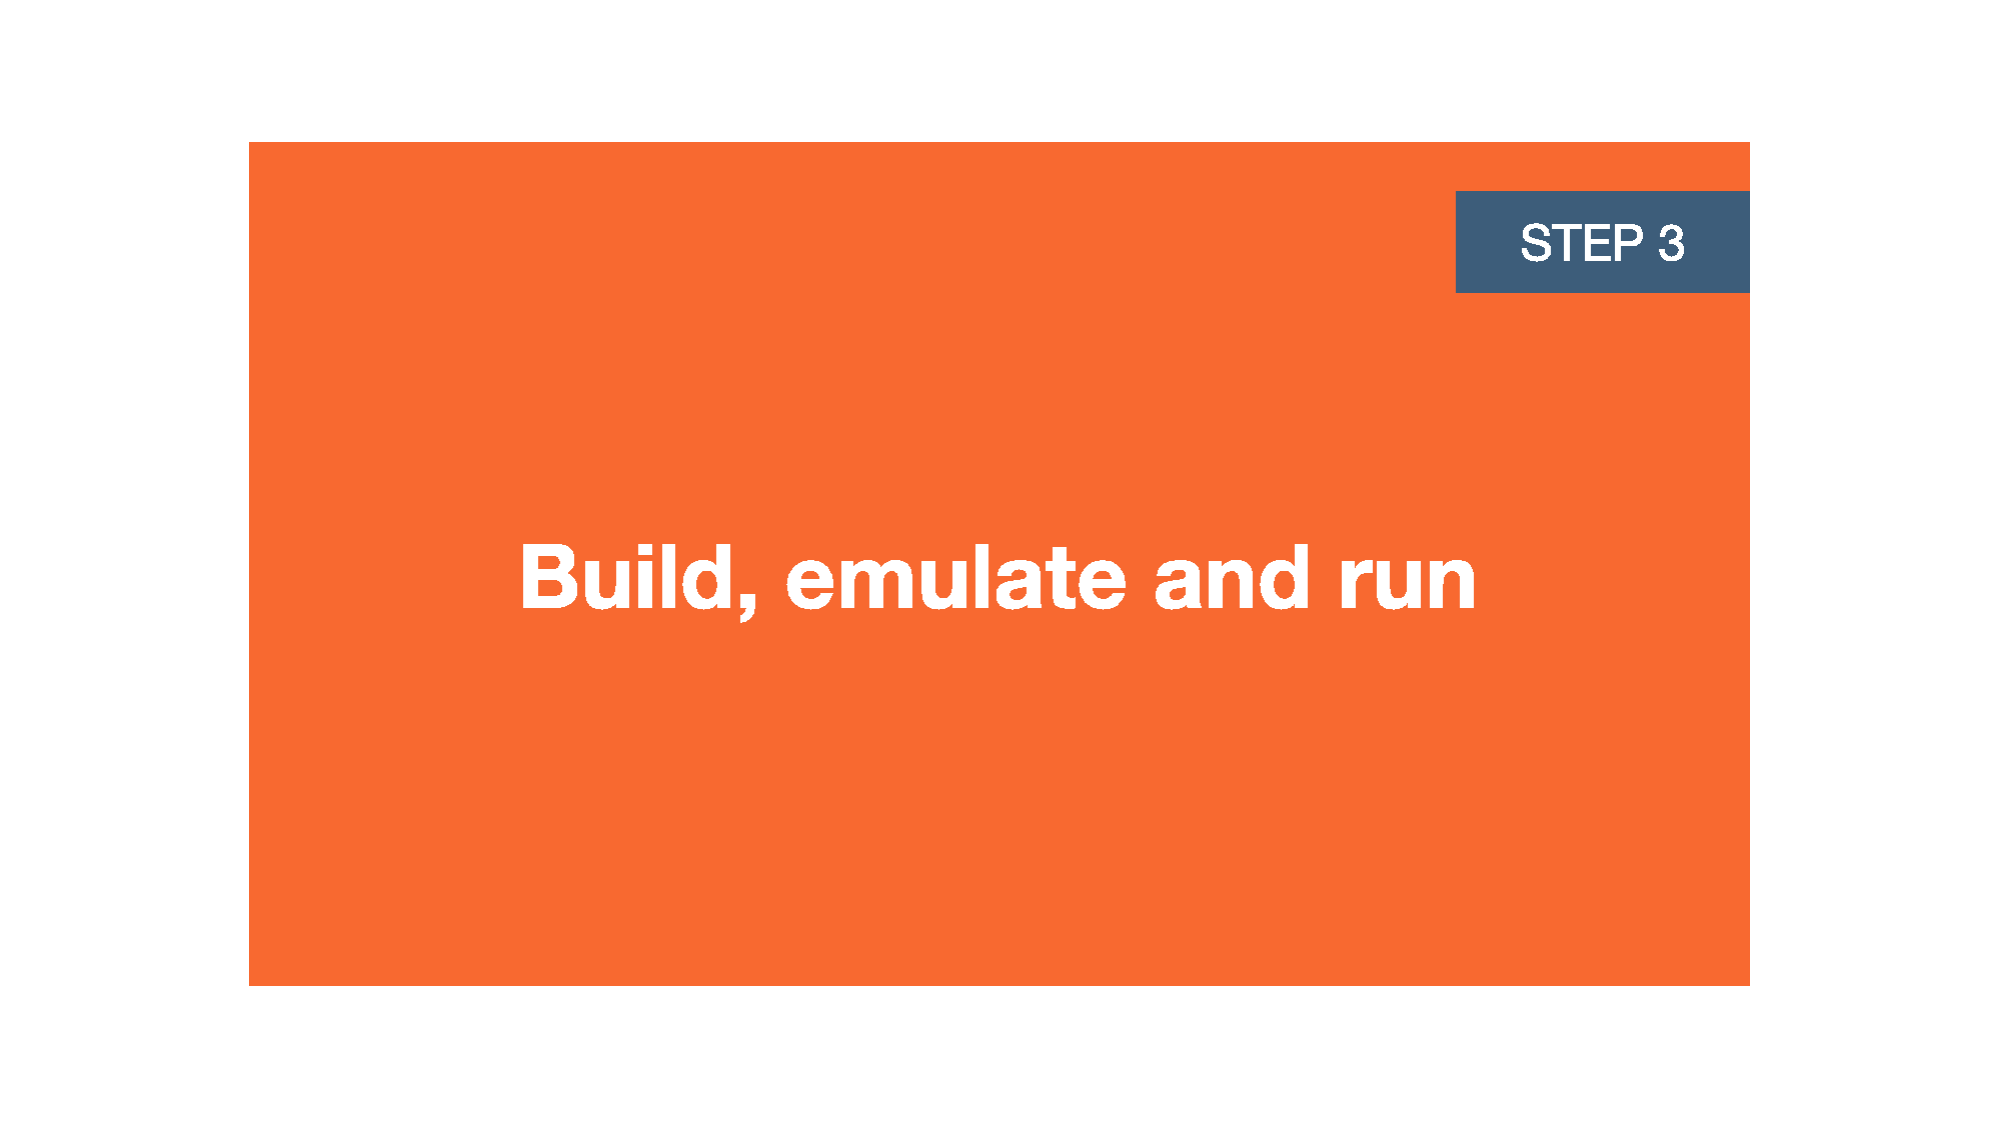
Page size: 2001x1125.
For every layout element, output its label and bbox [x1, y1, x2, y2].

picture [249, 142, 1750, 986]
